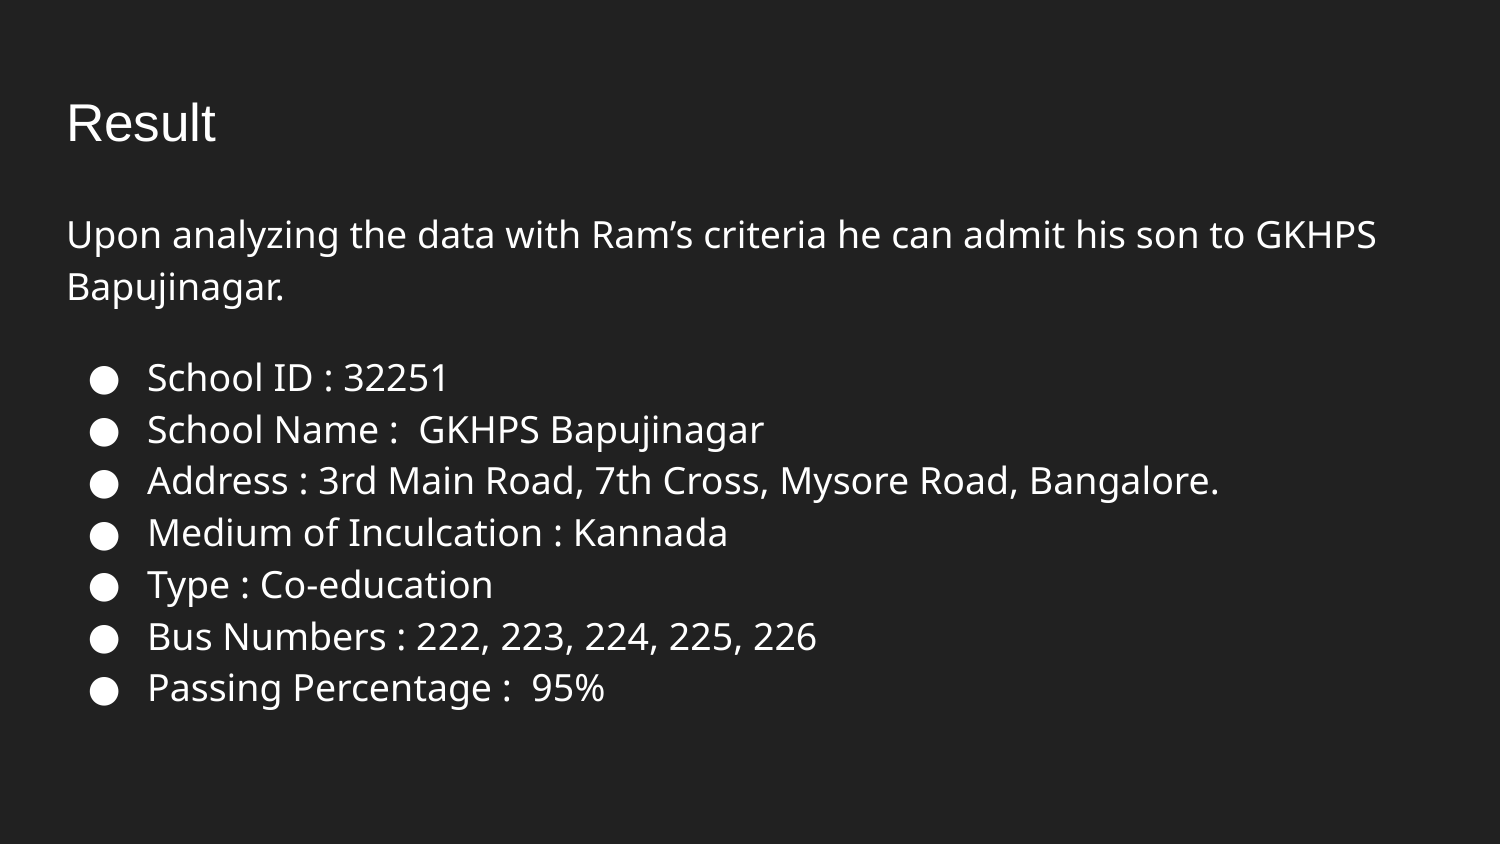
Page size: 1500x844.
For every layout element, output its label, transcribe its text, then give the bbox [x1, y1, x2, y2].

list Upon analyzing the data with Ram’s criteria he can admit his son to GKHPS Bapujinagar. School ID : 32251 School Name : GKHPS Bapujinagar Address : 3rd Main Road, 7th Cross, Mysore Road, Bangalore. Medium of Inculcation : Kannada Type : Co-education Bus Numbers : 222, 223, 224, 225, 226 Passing Percentage : 95% [51, 189, 1449, 750]
title Result [51, 72, 1449, 167]
